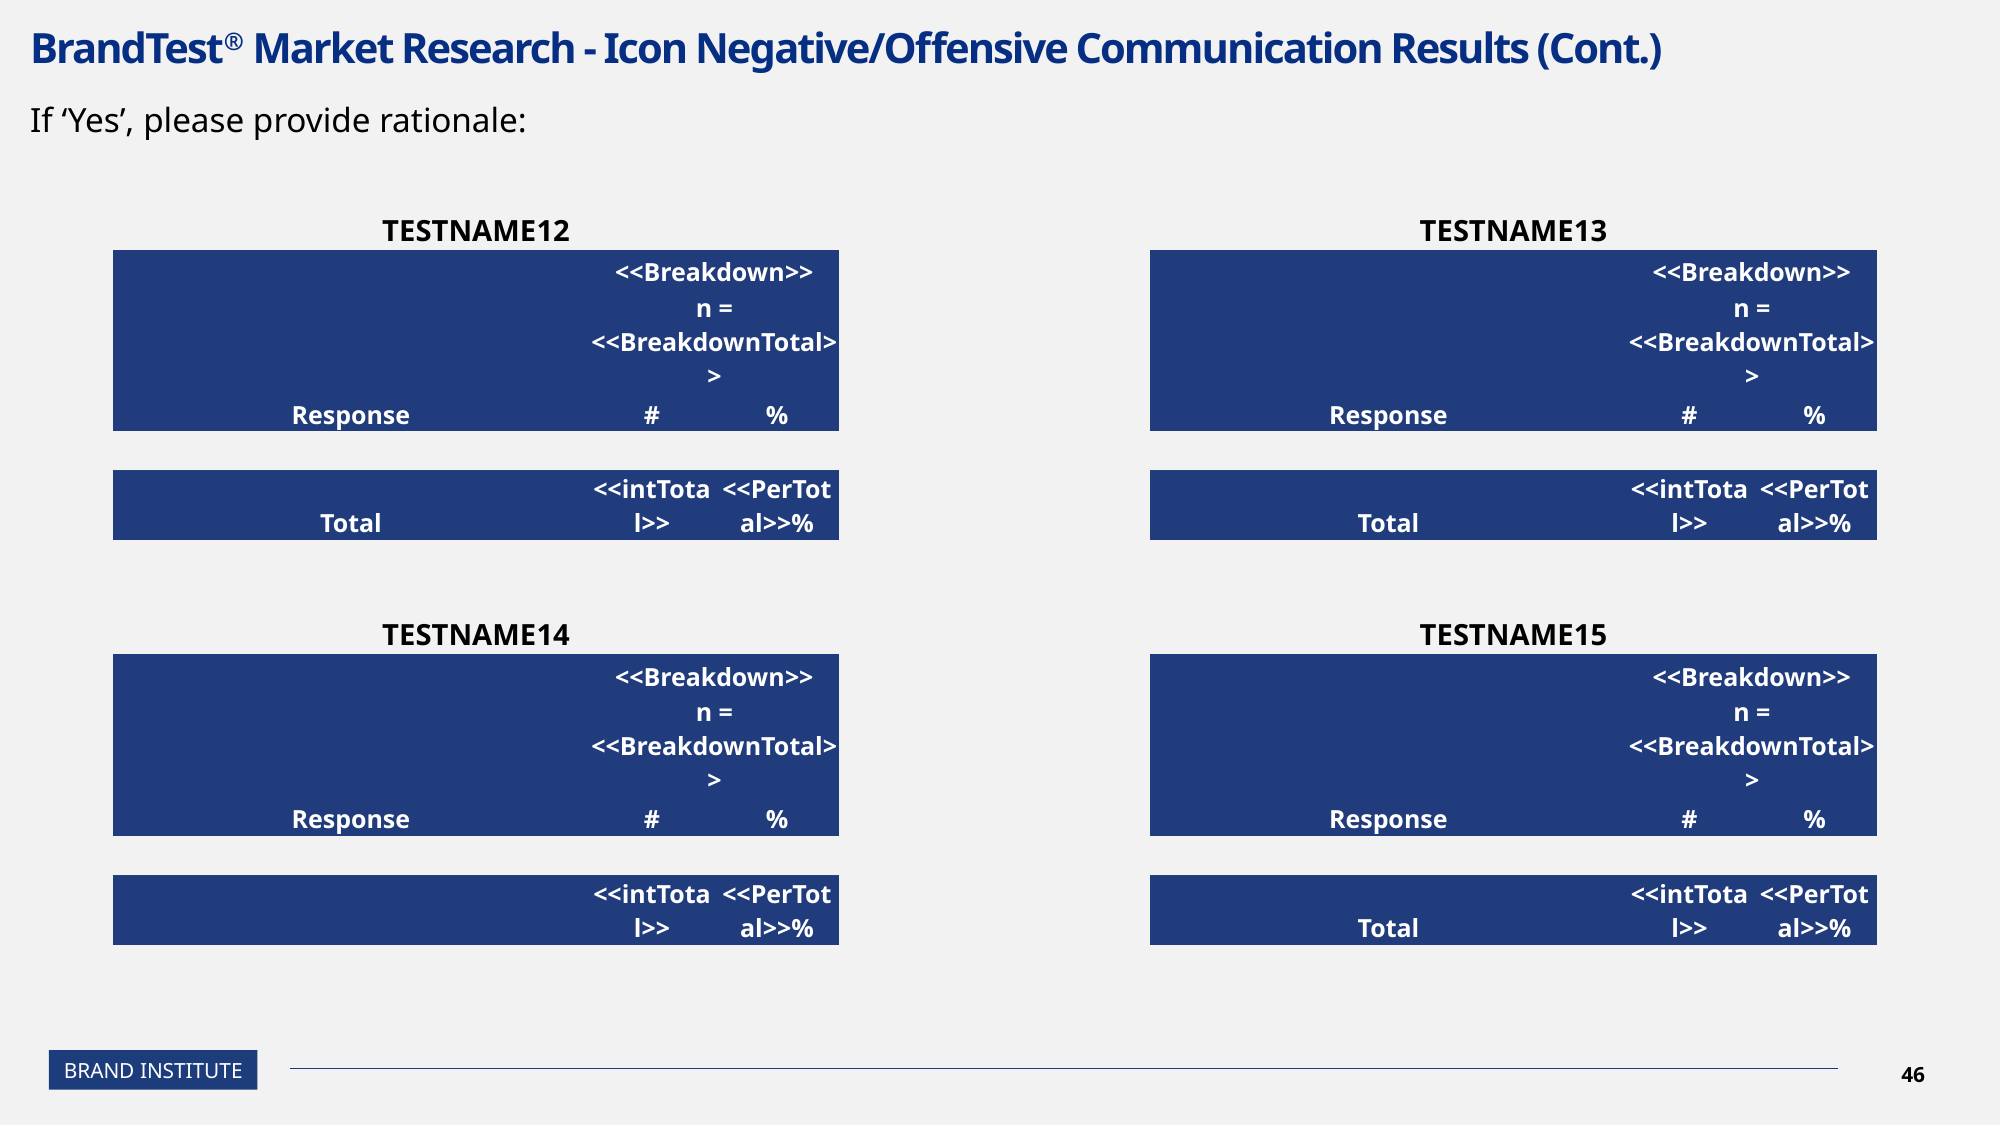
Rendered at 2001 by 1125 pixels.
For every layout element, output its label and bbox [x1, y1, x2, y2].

table_cell [113, 250, 839, 470]
list [30, 99, 1954, 140]
table_cell [113, 654, 839, 875]
title [30, 0, 1954, 73]
table_cell [1150, 654, 1877, 875]
table_header [1150, 609, 1877, 654]
table_cell [1150, 876, 1877, 945]
table_header [113, 609, 839, 654]
table_cell [113, 471, 839, 540]
table_header [1150, 204, 1877, 250]
table_cell [1150, 250, 1877, 470]
table_cell [113, 876, 839, 945]
table_cell [1150, 471, 1877, 540]
table_header [113, 204, 839, 250]
